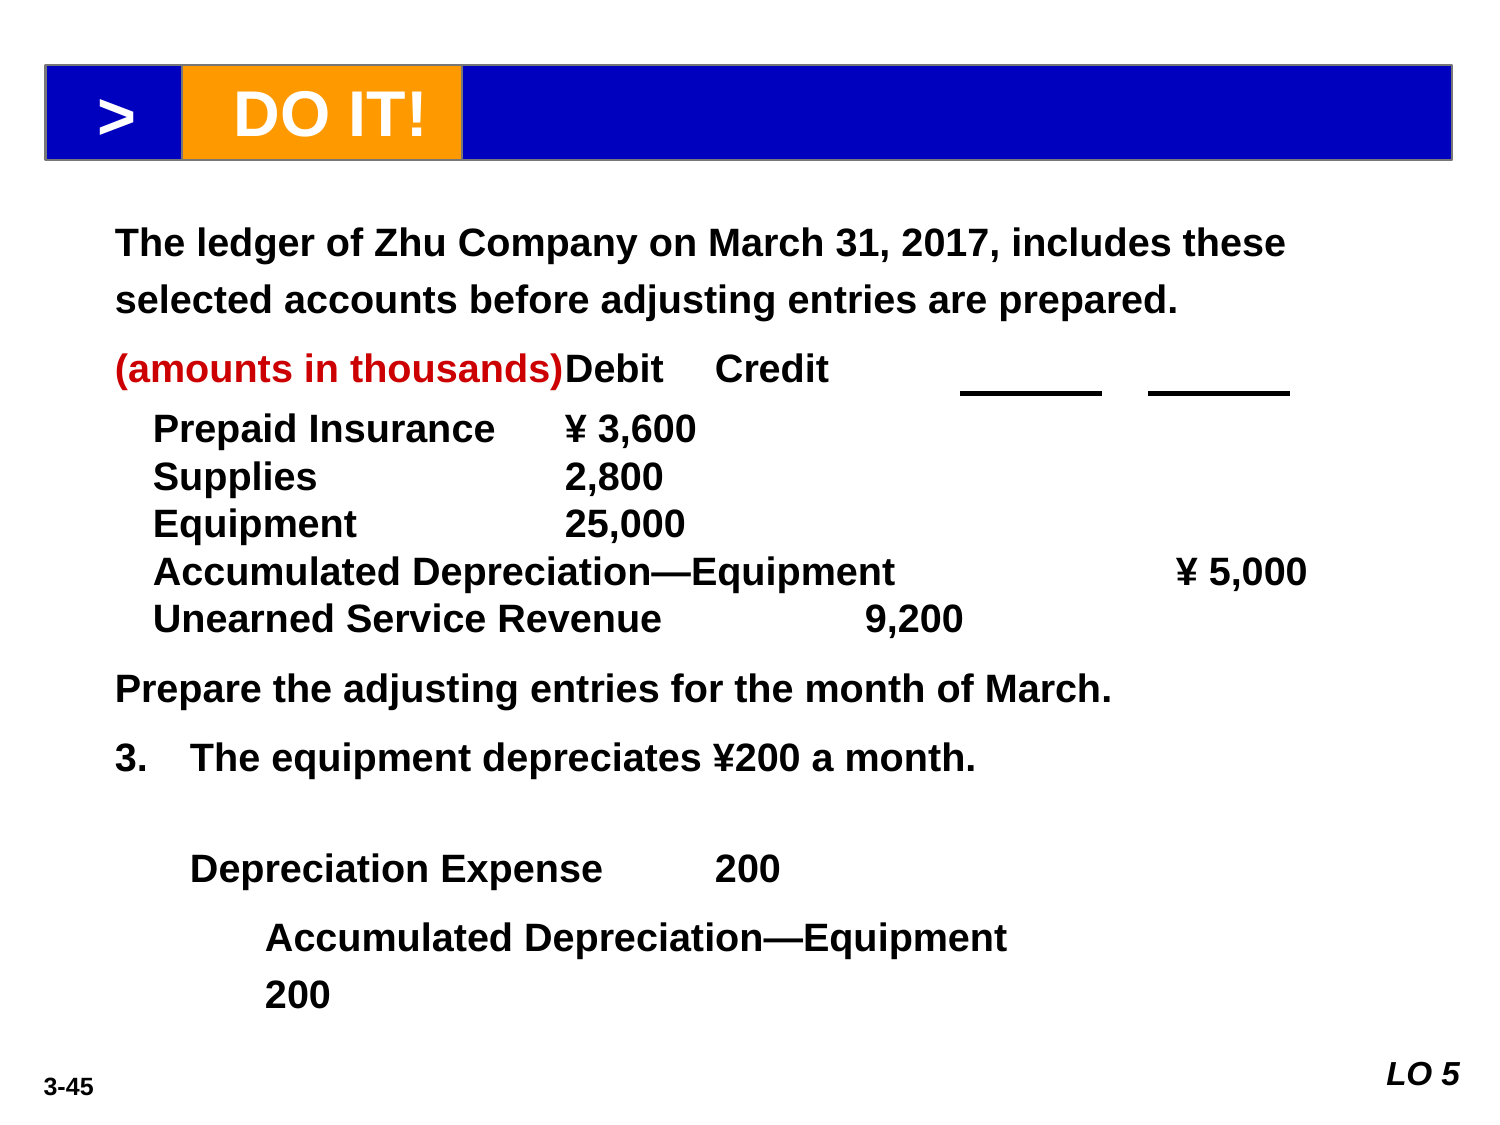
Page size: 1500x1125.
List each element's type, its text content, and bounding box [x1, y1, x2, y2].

text_box > [463, 65, 1453, 161]
text_box DO IT! [181, 65, 463, 161]
text_box Depreciation Expense 200 Accumulated Depreciation—Equipment 200 [174, 825, 1363, 1024]
text_box > [45, 65, 181, 161]
text_box The ledger of Zhu Company on March 31, 2017, includes these selected accounts before adjusting entries are prepared. (amounts in thousands) Debit Credit Prepaid Insurance ¥ 3,600 Supplies 2,800 Equipment 25,000 Accumulated Depreciation—Equipment ¥ 5,000 Unearned Service Revenue 9,200 Prepare the adjusting entries for the month of March. The equipment depreciates ¥200 a month. [99, 199, 1413, 926]
text_box LO 5 [1362, 1044, 1475, 1100]
